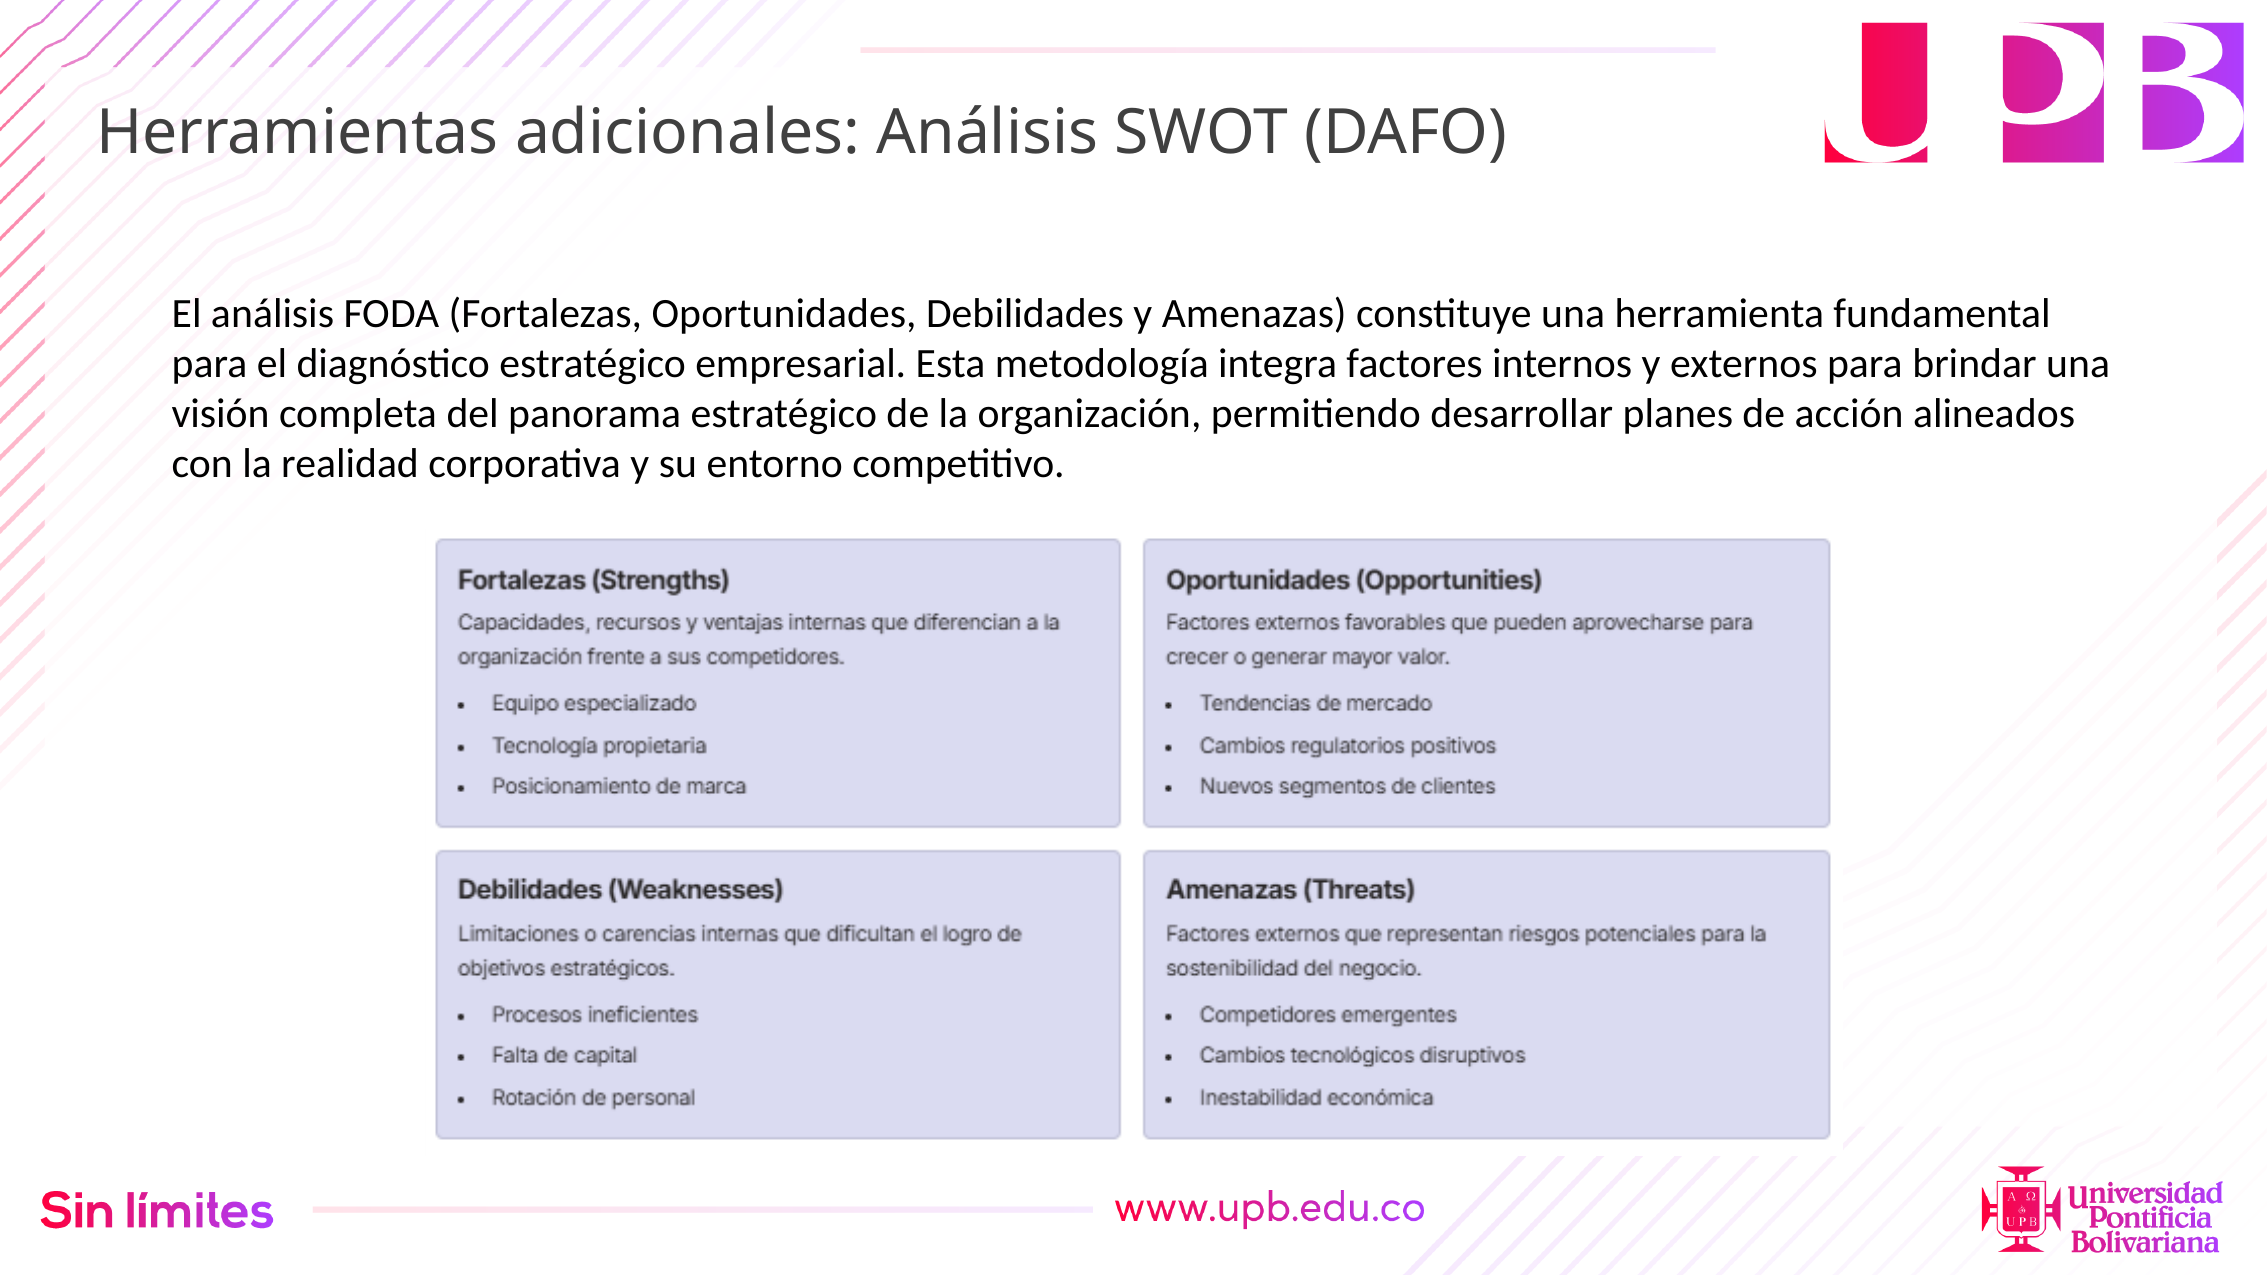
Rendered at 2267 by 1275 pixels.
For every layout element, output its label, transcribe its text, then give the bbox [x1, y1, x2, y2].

picture [0, 0, 2267, 1275]
text_box Herramientas adicionales: Análisis SWOT (DAFO) [81, 92, 1800, 210]
text_box El análisis FODA (Fortalezas, Oportunidades, Debilidades y Amenazas) constituye una herramienta fundamental para el diagnóstico estratégico empresarial. Esta metodología integra factores internos y externos para brindar una visión completa del panorama estratégico de la organización, permitiendo desarrollar planes de acción alineados con la realidad corporativa y su entorno competitivo. [156, 277, 2141, 493]
